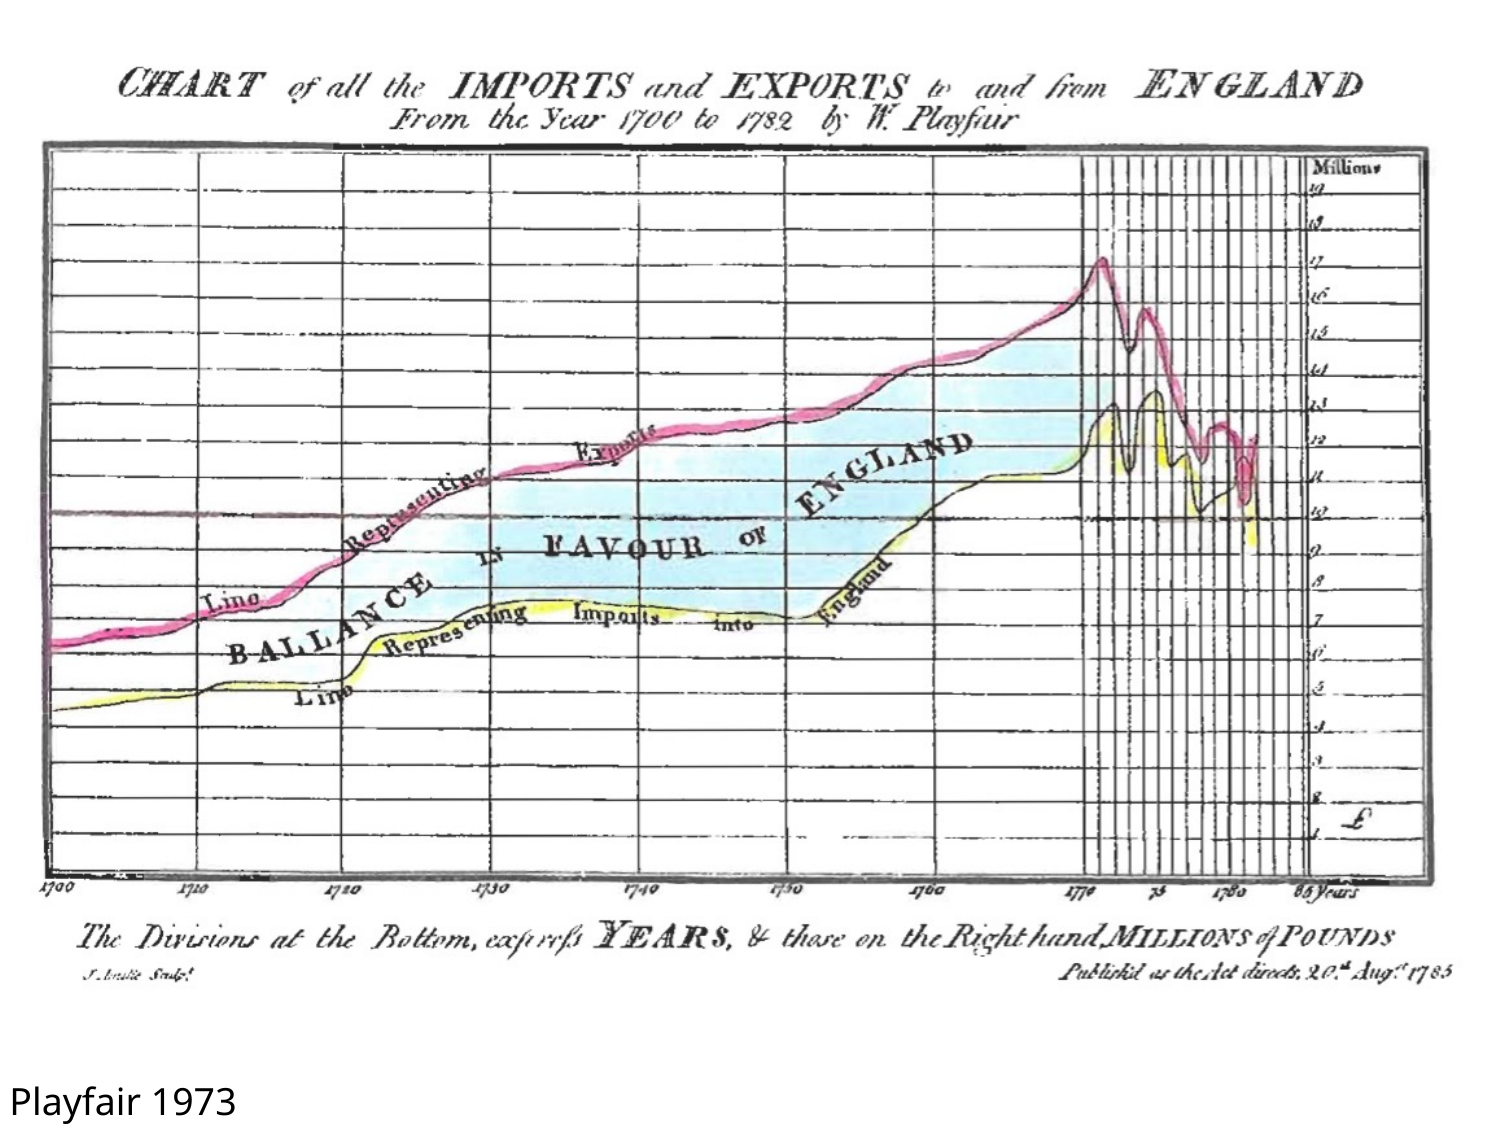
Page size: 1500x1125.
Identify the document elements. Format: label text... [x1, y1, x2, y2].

text_box Playfair 1973 [0, 1070, 252, 1125]
picture [0, 44, 1500, 997]
